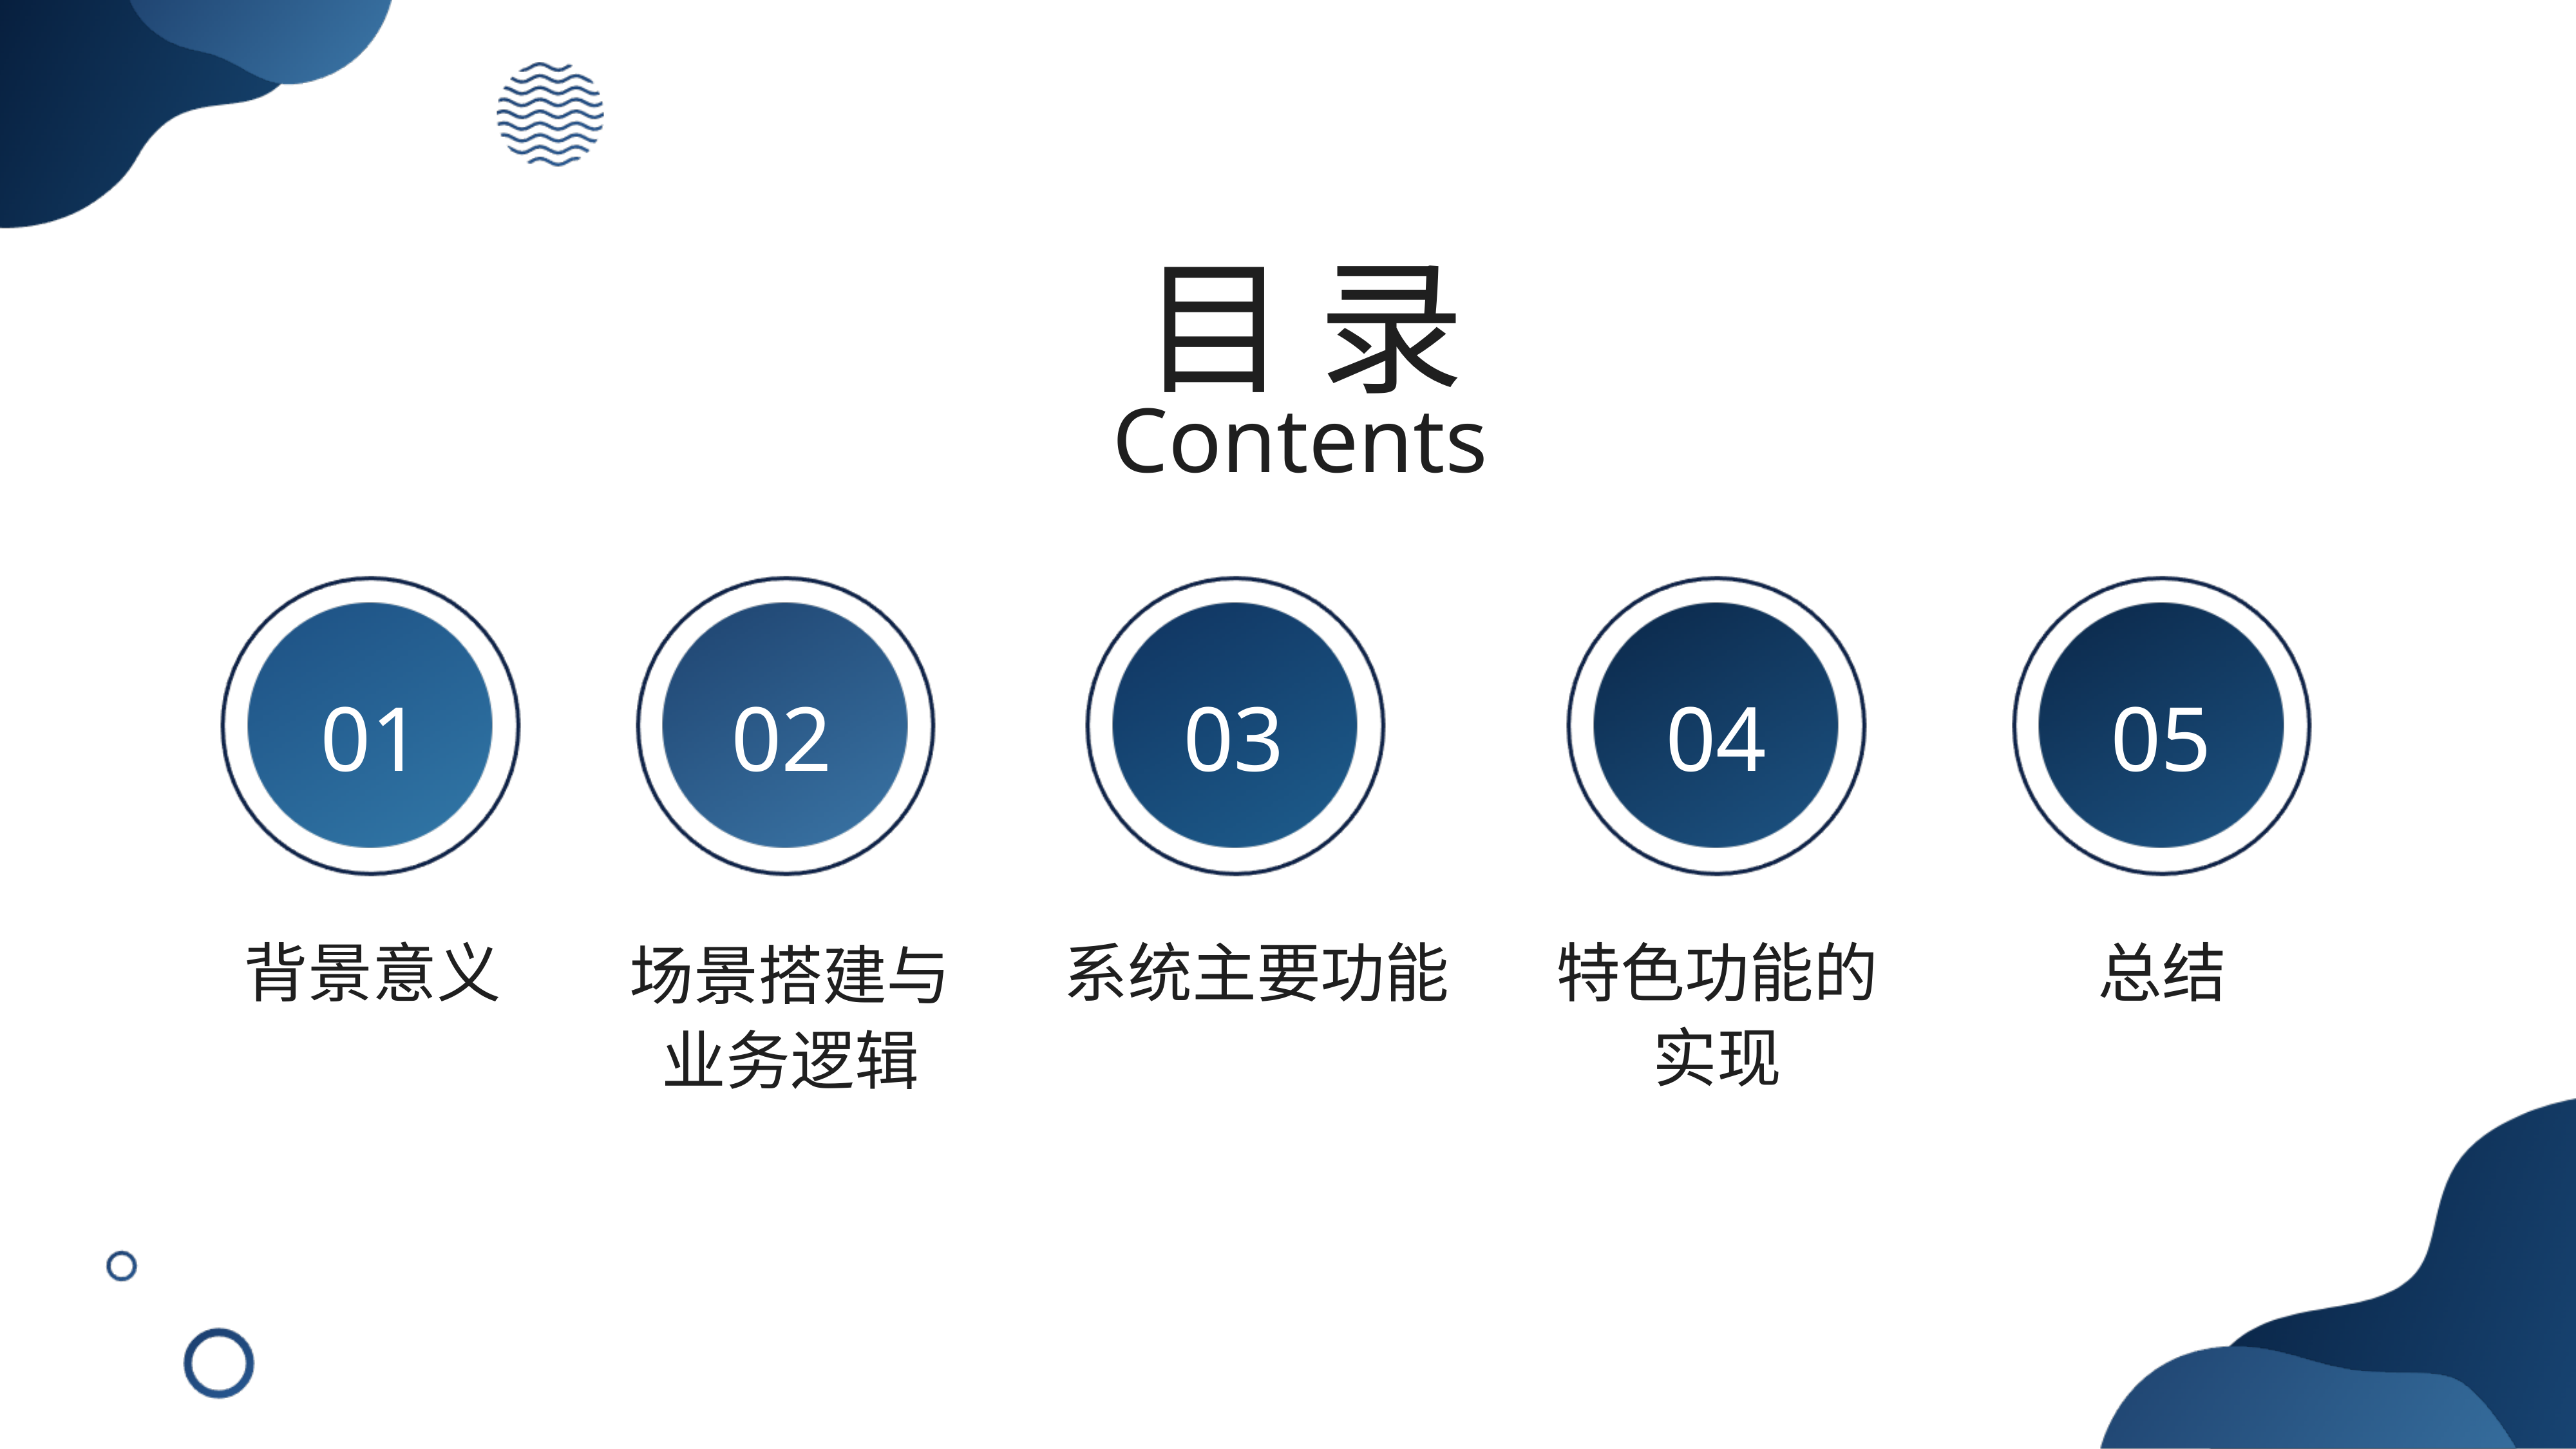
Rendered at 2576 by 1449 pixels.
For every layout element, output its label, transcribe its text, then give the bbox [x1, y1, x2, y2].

picture [495, 60, 605, 168]
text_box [177, 575, 493, 1003]
picture [182, 1327, 257, 1401]
picture [2098, 1095, 2576, 1449]
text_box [1971, 575, 2353, 1003]
picture [104, 1249, 140, 1284]
picture [0, 0, 393, 234]
text_box 目录 [858, 217, 1747, 394]
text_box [1049, 575, 1463, 1003]
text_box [1526, 575, 1908, 1081]
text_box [495, 575, 1086, 1083]
text_box Contents [925, 374, 1676, 481]
